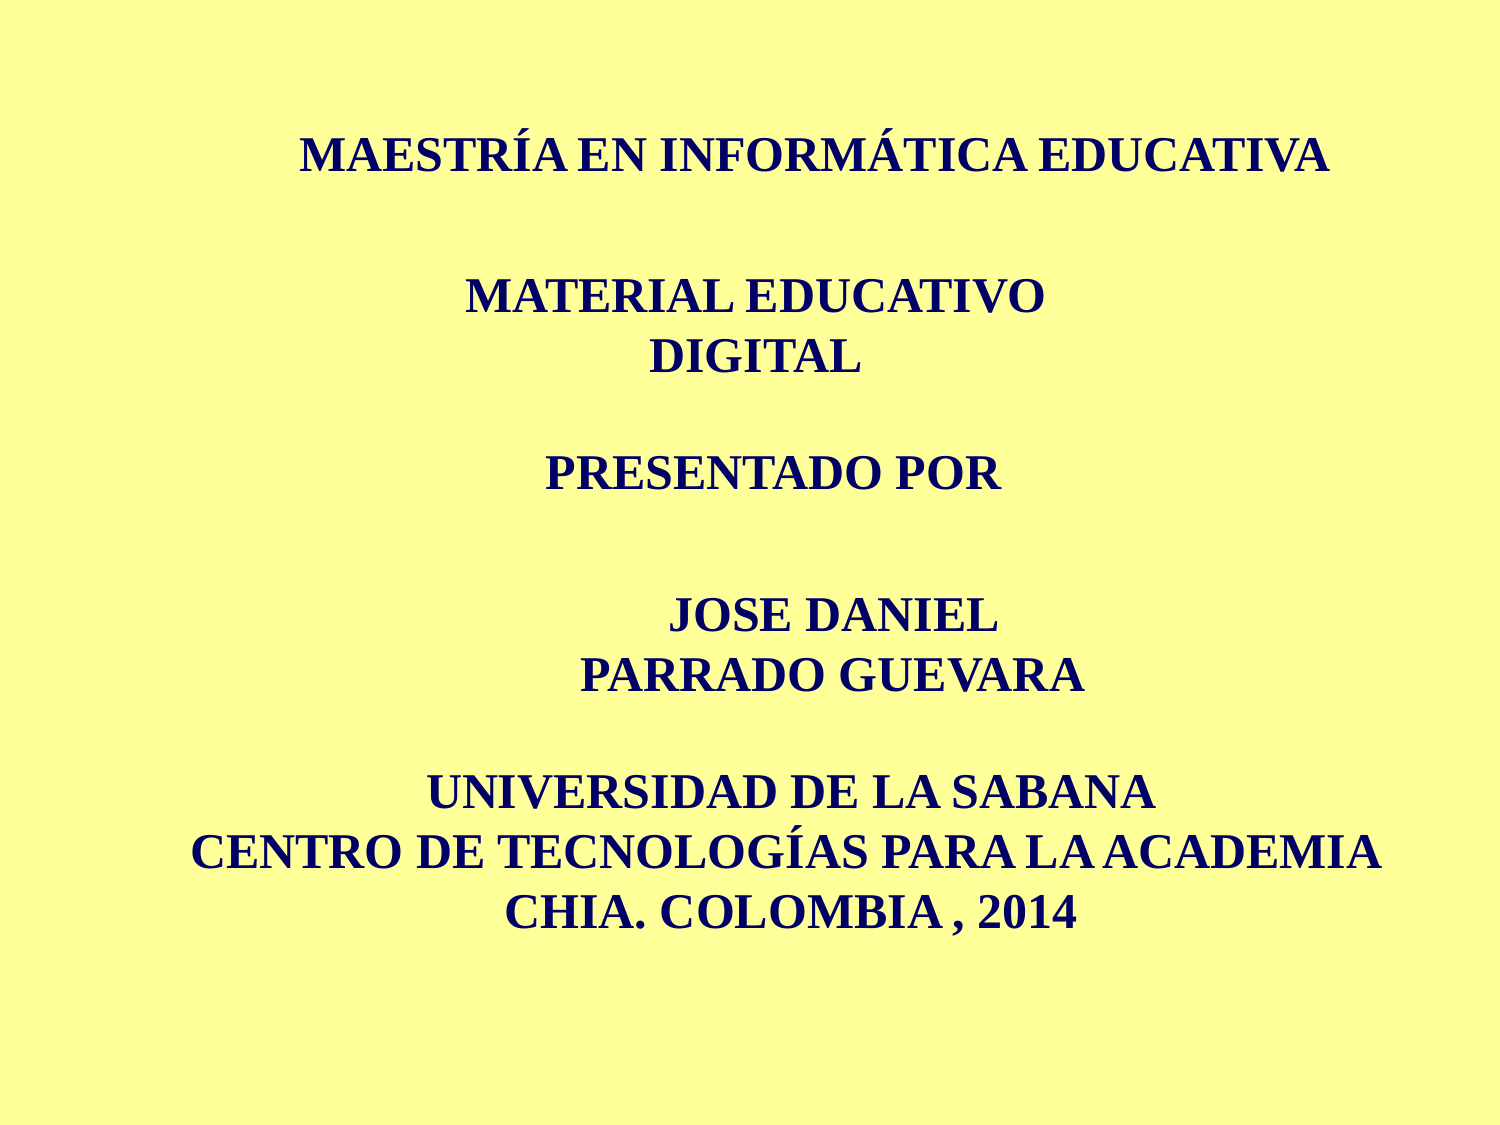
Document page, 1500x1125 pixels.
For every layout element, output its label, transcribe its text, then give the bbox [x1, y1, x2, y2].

text_box MATERIAL EDUCATIVO DIGITAL [383, 255, 1128, 390]
text_box MAESTRÍA EN INFORMÁTICA EDUCATIVA [242, 113, 1388, 189]
text_box UNIVERSIDAD DE LA SABANA CENTRO DE TECNOLOGÍAS PARA LA ACADEMIA CHIA. COLOMBIA , 2014 [147, 751, 1435, 947]
text_box PRESENTADO POR [407, 432, 1140, 508]
text_box JOSE DANIEL PARRADO GUEVARA [525, 574, 1140, 709]
